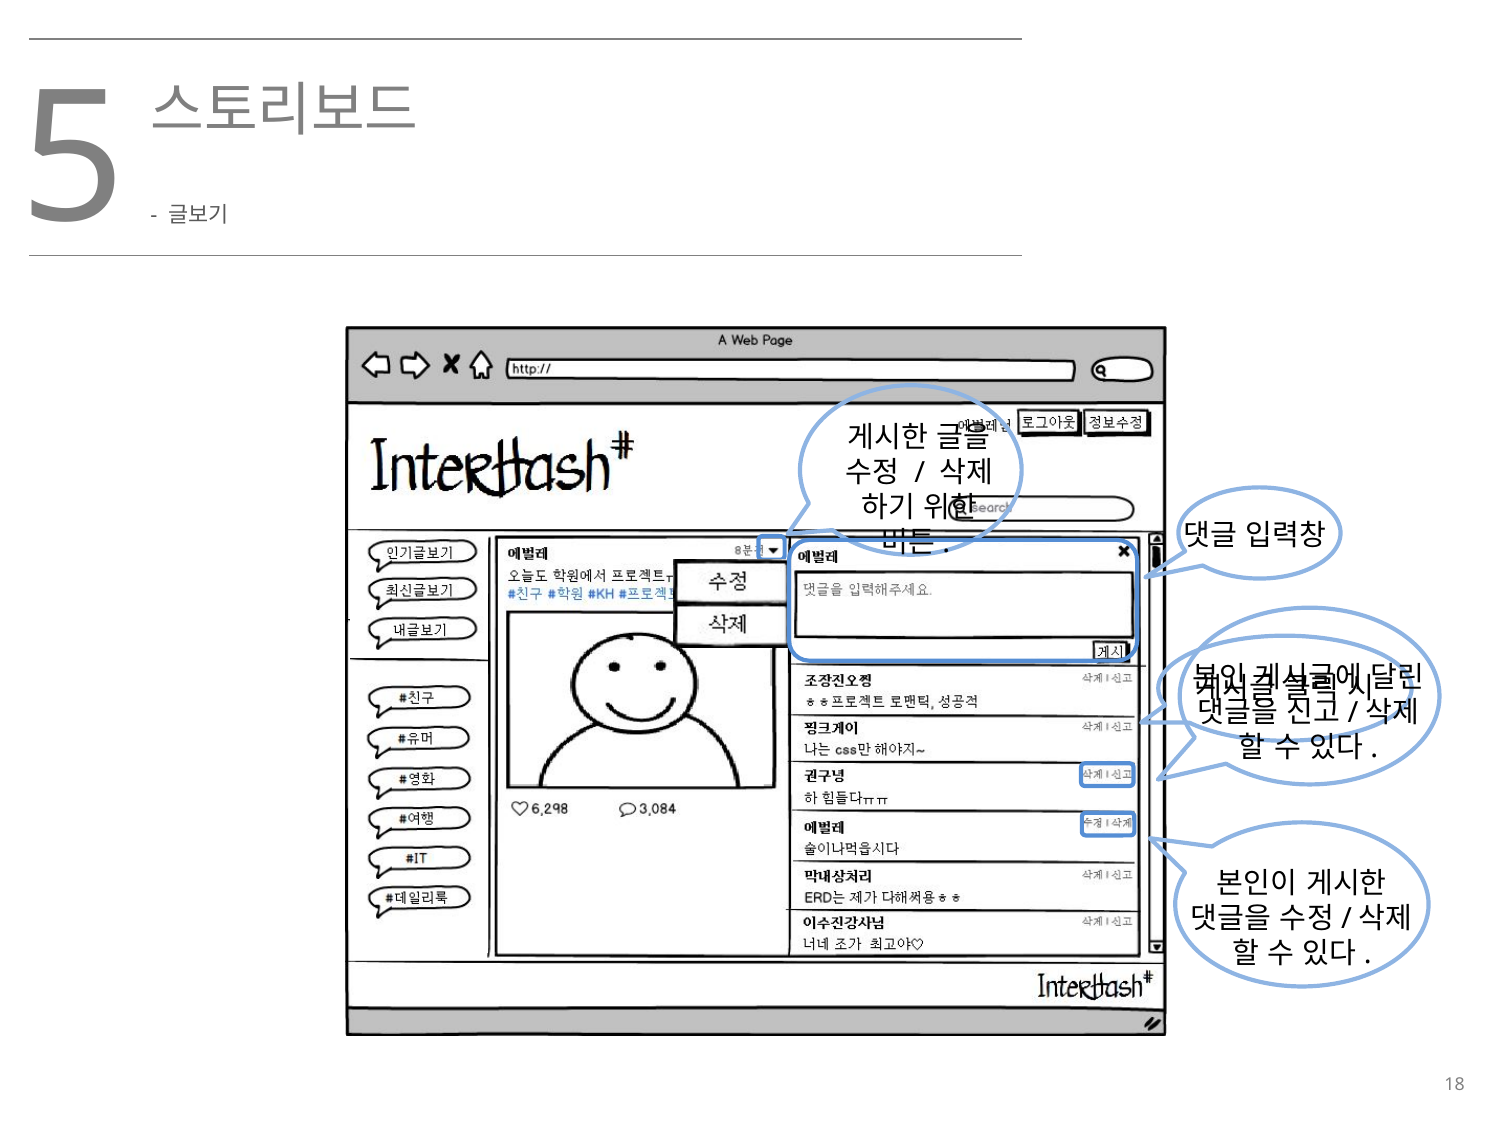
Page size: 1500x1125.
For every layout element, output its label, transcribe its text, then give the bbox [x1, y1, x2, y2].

text_box 본인이 게시한 댓글을 수정/삭제 할 수 있다. [1172, 857, 1436, 977]
text_box [1187, 485, 1332, 509]
text_box [1172, 756, 1204, 779]
text_box [1236, 977, 1368, 989]
text_box 본인 게시글에 달린 댓글을 신고/삭제 할 수 있다. [1175, 651, 1442, 771]
text_box [1172, 820, 1409, 857]
text_box 5 [5, 29, 183, 265]
text_box [1172, 559, 1330, 581]
text_box 스토리보드 [183, 65, 809, 150]
text_box - 글보기 [183, 148, 1105, 235]
text_box [1195, 605, 1425, 651]
picture [344, 325, 1168, 1036]
text_box 댓글 입력창 [1172, 509, 1353, 559]
text_box [1235, 771, 1384, 787]
